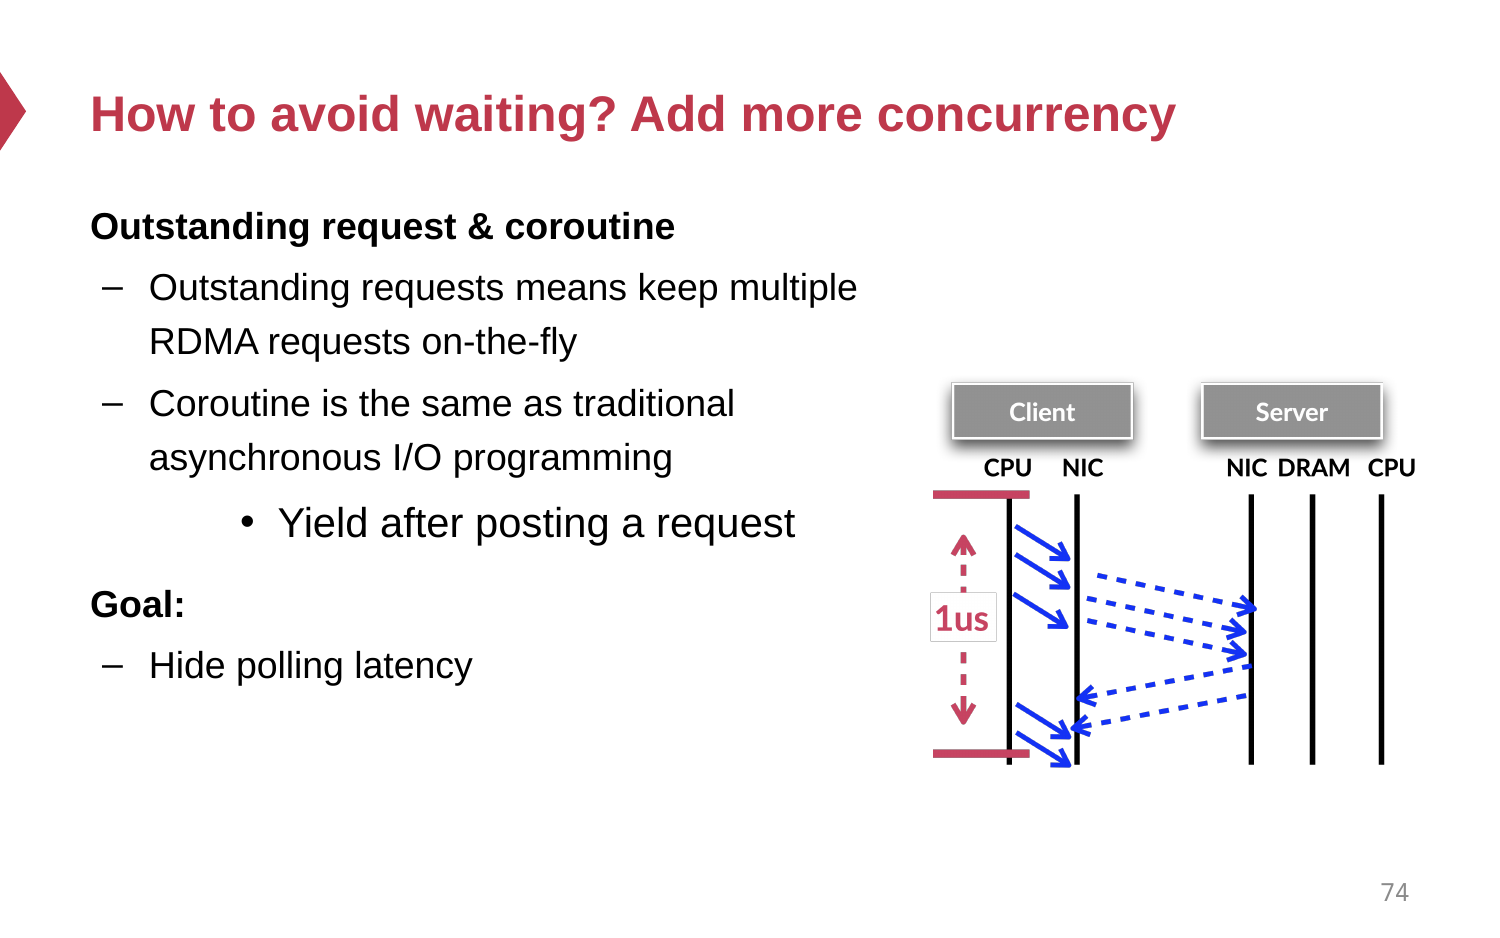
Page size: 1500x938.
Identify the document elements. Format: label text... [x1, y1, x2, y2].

picture [930, 373, 1426, 768]
title How to avoid waiting? Add more concurrency [75, 37, 1425, 186]
list Outstanding request & coroutine Outstanding requests means keep multiple RDMA requests on-the-fly Coroutine is the same as traditional asynchronous I/O programming Yield after posting a request Goal: Hide polling latency [75, 185, 892, 804]
slide_number 74 [1074, 868, 1425, 919]
